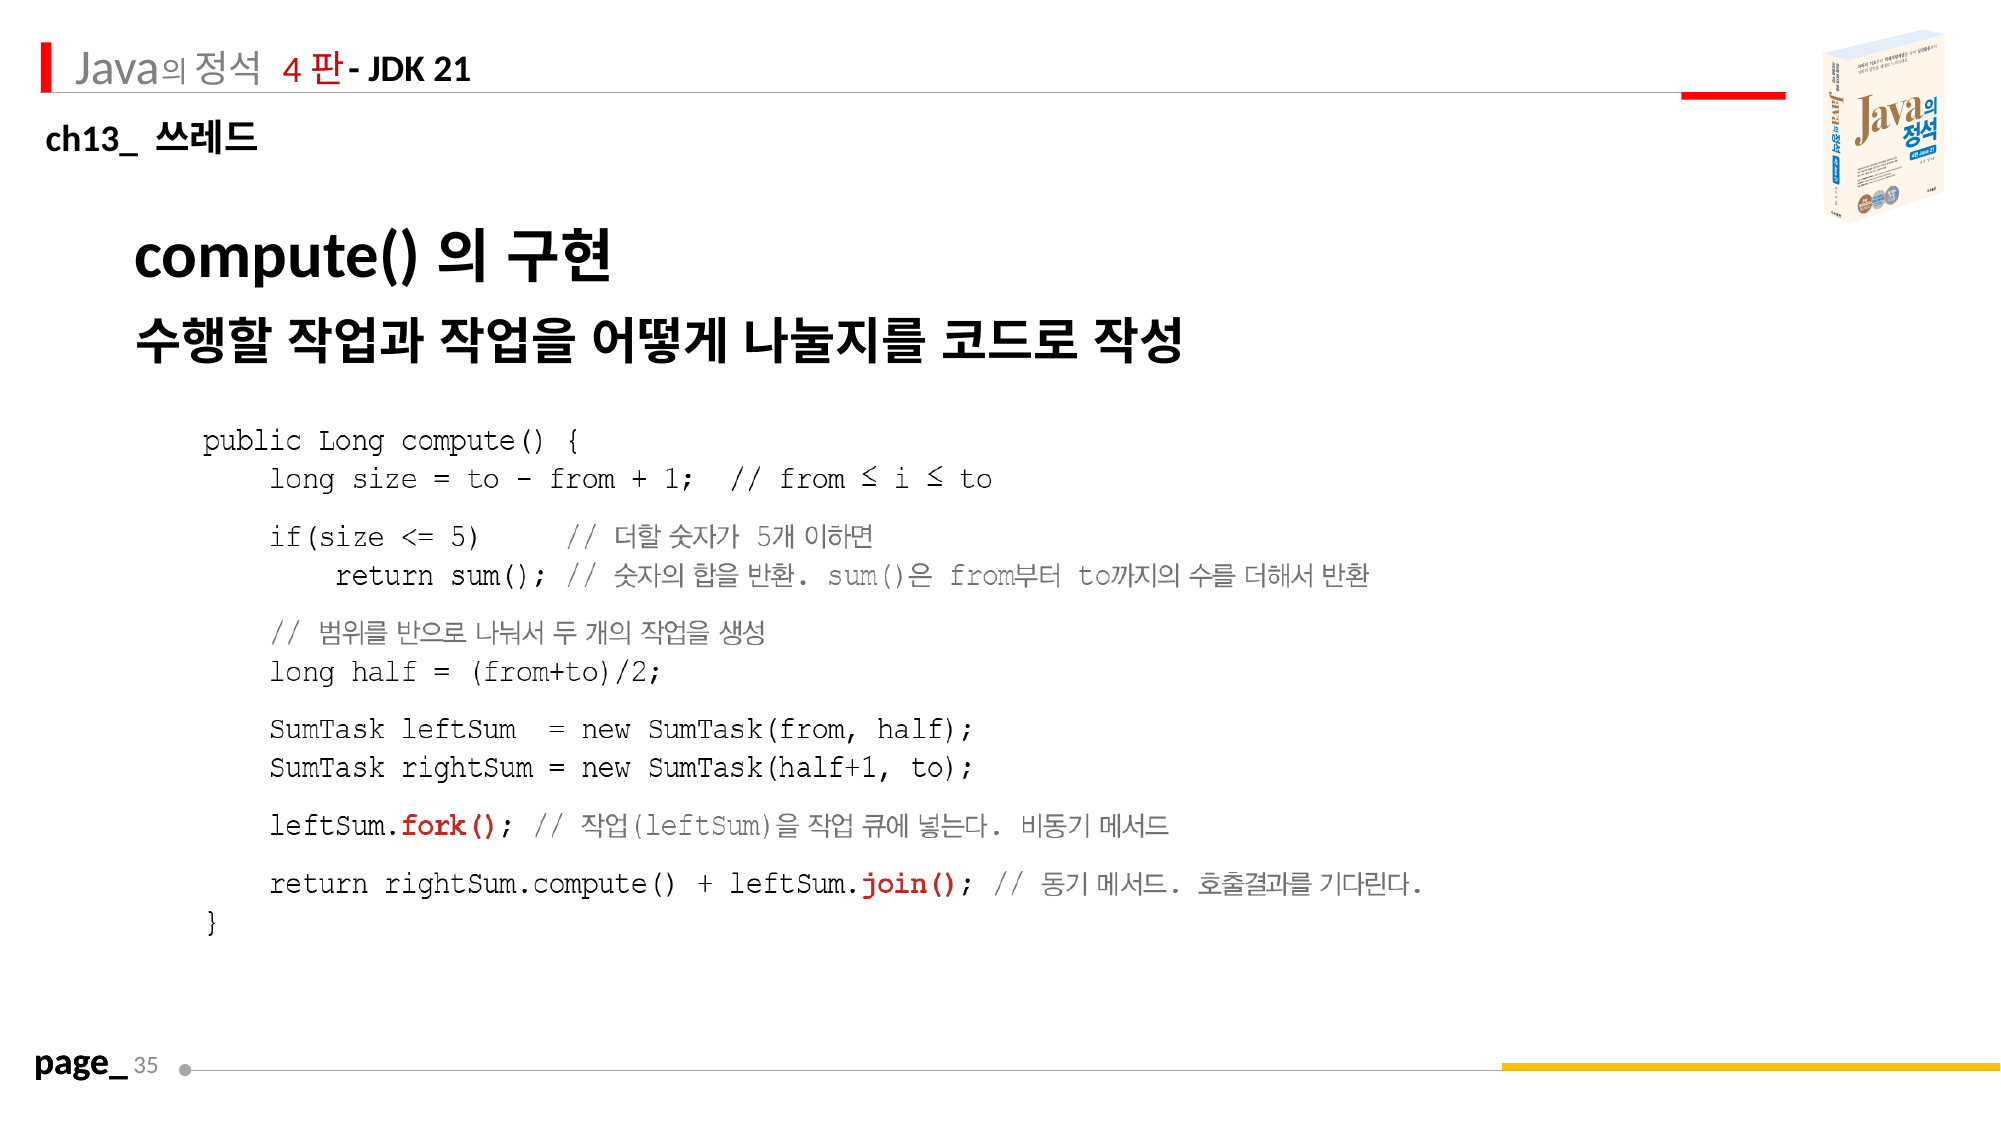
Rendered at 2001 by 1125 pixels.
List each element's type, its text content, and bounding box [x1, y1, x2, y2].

picture [1819, 26, 1950, 228]
picture [173, 399, 1449, 954]
slide_number 35 [106, 1033, 174, 1094]
text_box 수행할 작업과 작업을 어떻게 나눌지를 코드로 작성 [121, 301, 1823, 377]
text_box page_ [19, 1030, 145, 1090]
text_box compute()의 구현 [119, 203, 1841, 298]
